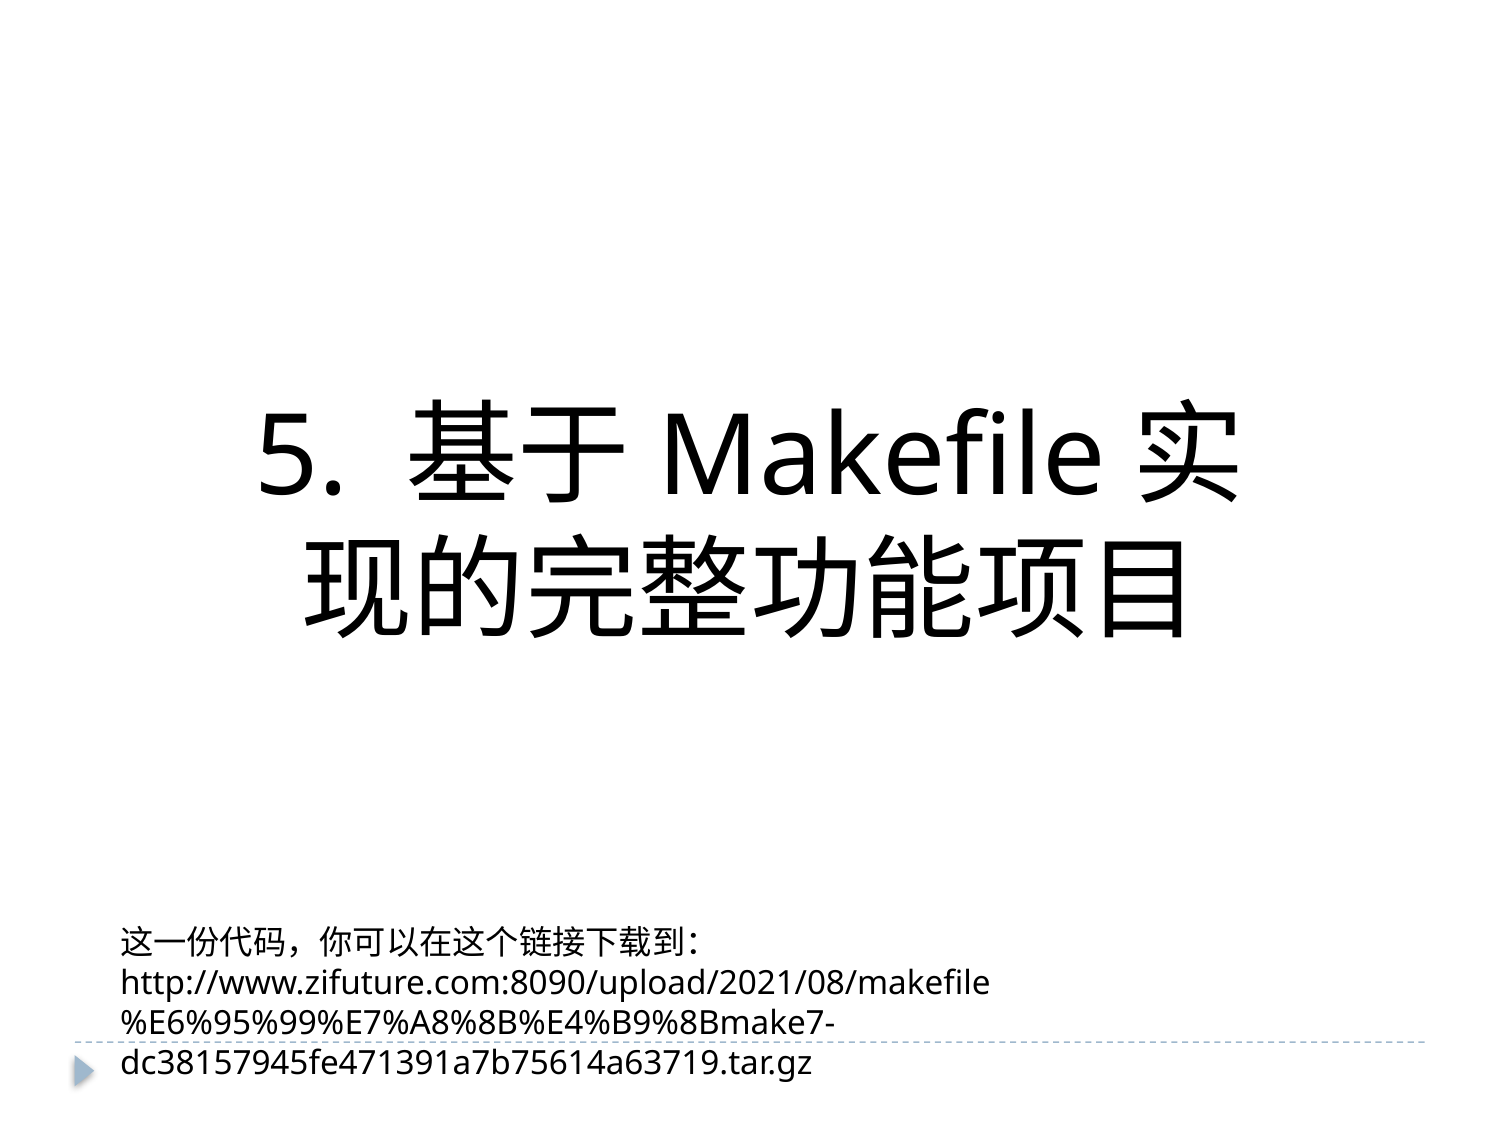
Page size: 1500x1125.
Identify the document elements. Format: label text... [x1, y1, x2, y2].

text_box 这一份代码，你可以在这个链接下载到： http://www.zifuture.com:8090/upload/2021/08/makefile%E6%95%99%E7%A8%8B%E4%B9%8Bmake7-dc38157945fe471391a7b75614a63719.tar.gz [105, 913, 1360, 1089]
text_box 5. 基于Makefile实现的完整功能项目 [187, 374, 1313, 660]
